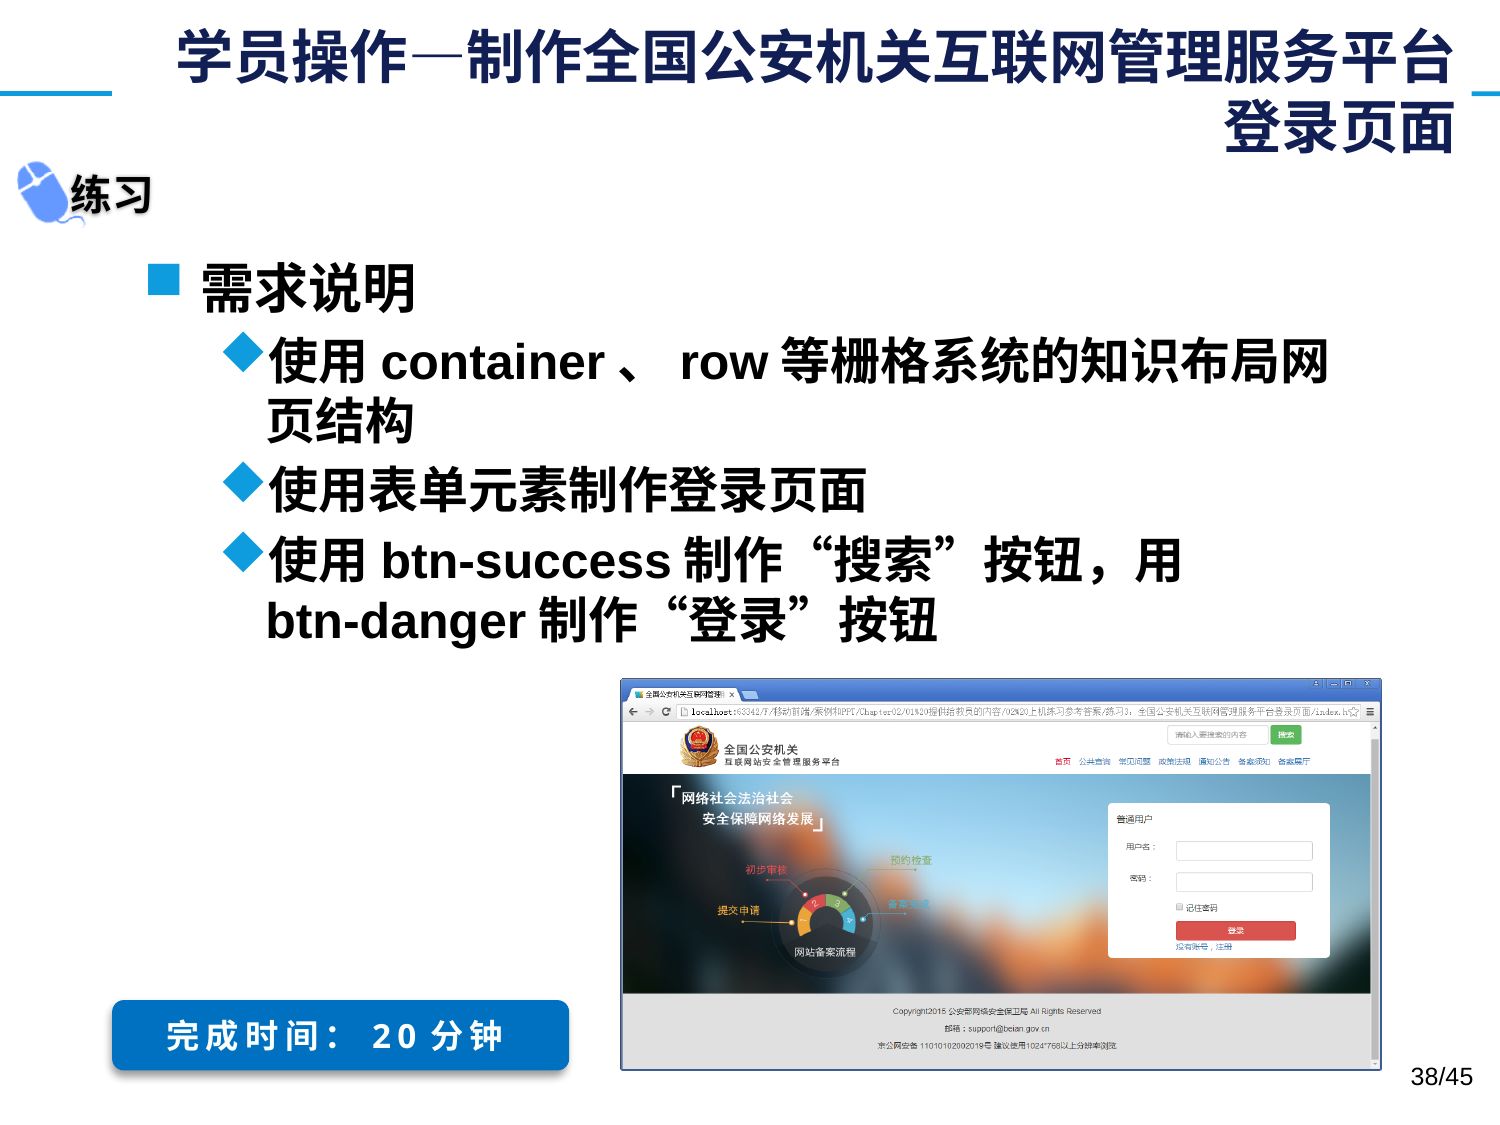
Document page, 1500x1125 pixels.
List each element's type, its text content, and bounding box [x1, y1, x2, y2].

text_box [17, 160, 171, 228]
slide_number 38/45 [1138, 1053, 1489, 1114]
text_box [111, 999, 570, 1071]
picture [619, 678, 1382, 1071]
title 学员操作—制作全国公安机关互联网管理服务平台 登录页面 [112, 11, 1472, 169]
list 需求说明 使用container、row等栅格系统的知识布局网页结构 使用表单元素制作登录页面 使用btn-success制作“搜索”按钮，用 btn-danger制作“登录”按钮 [128, 246, 1388, 988]
